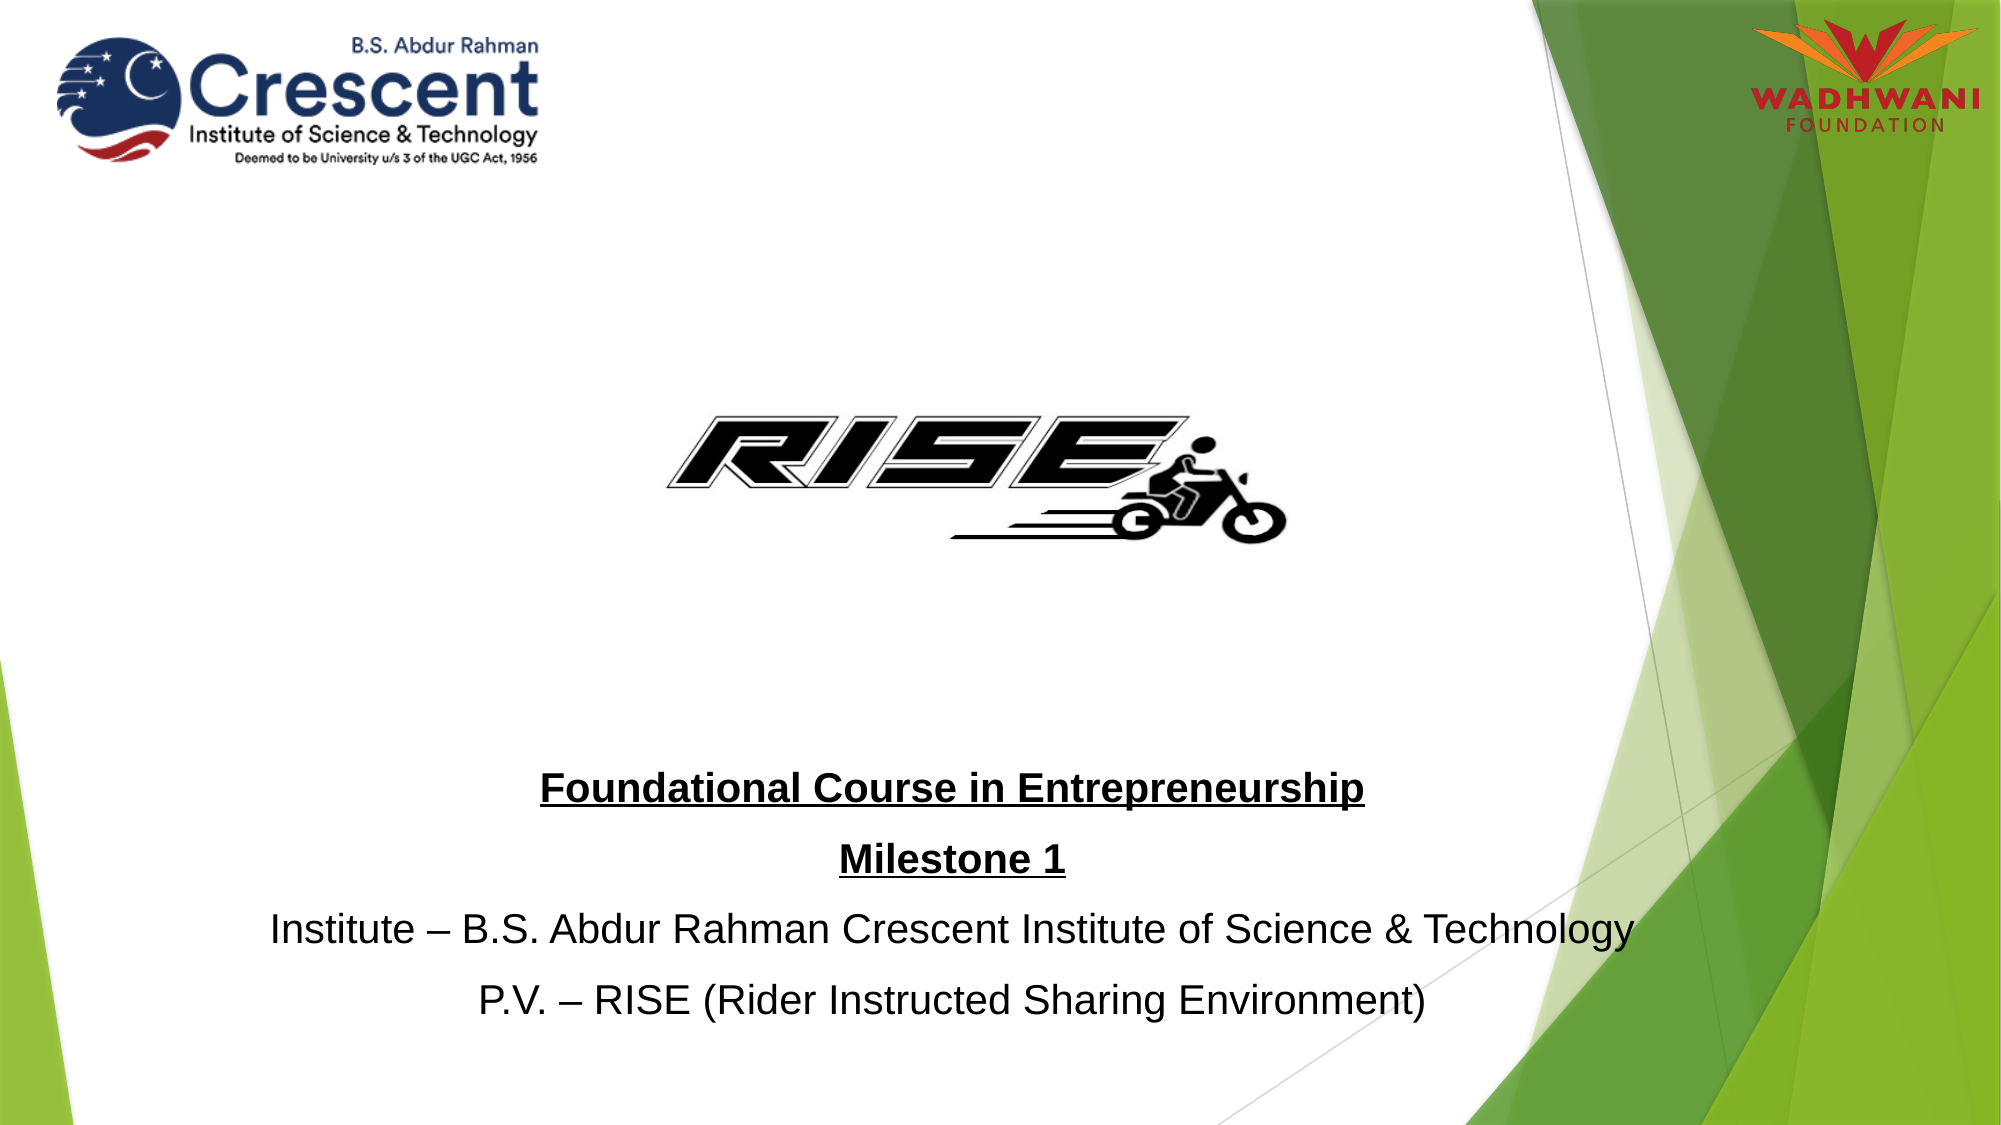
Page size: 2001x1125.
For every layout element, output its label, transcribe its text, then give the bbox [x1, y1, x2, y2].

picture [1751, 19, 1979, 132]
picture [633, 182, 1293, 759]
picture [56, 36, 541, 166]
list Foundational Course in Entrepreneurship Milestone 1 Institute – B.S. Abdur Rahman Crescent Institute of Science & Technology P.V. – RISE (Rider Instructed Sharing Environment) [90, 752, 1816, 1036]
